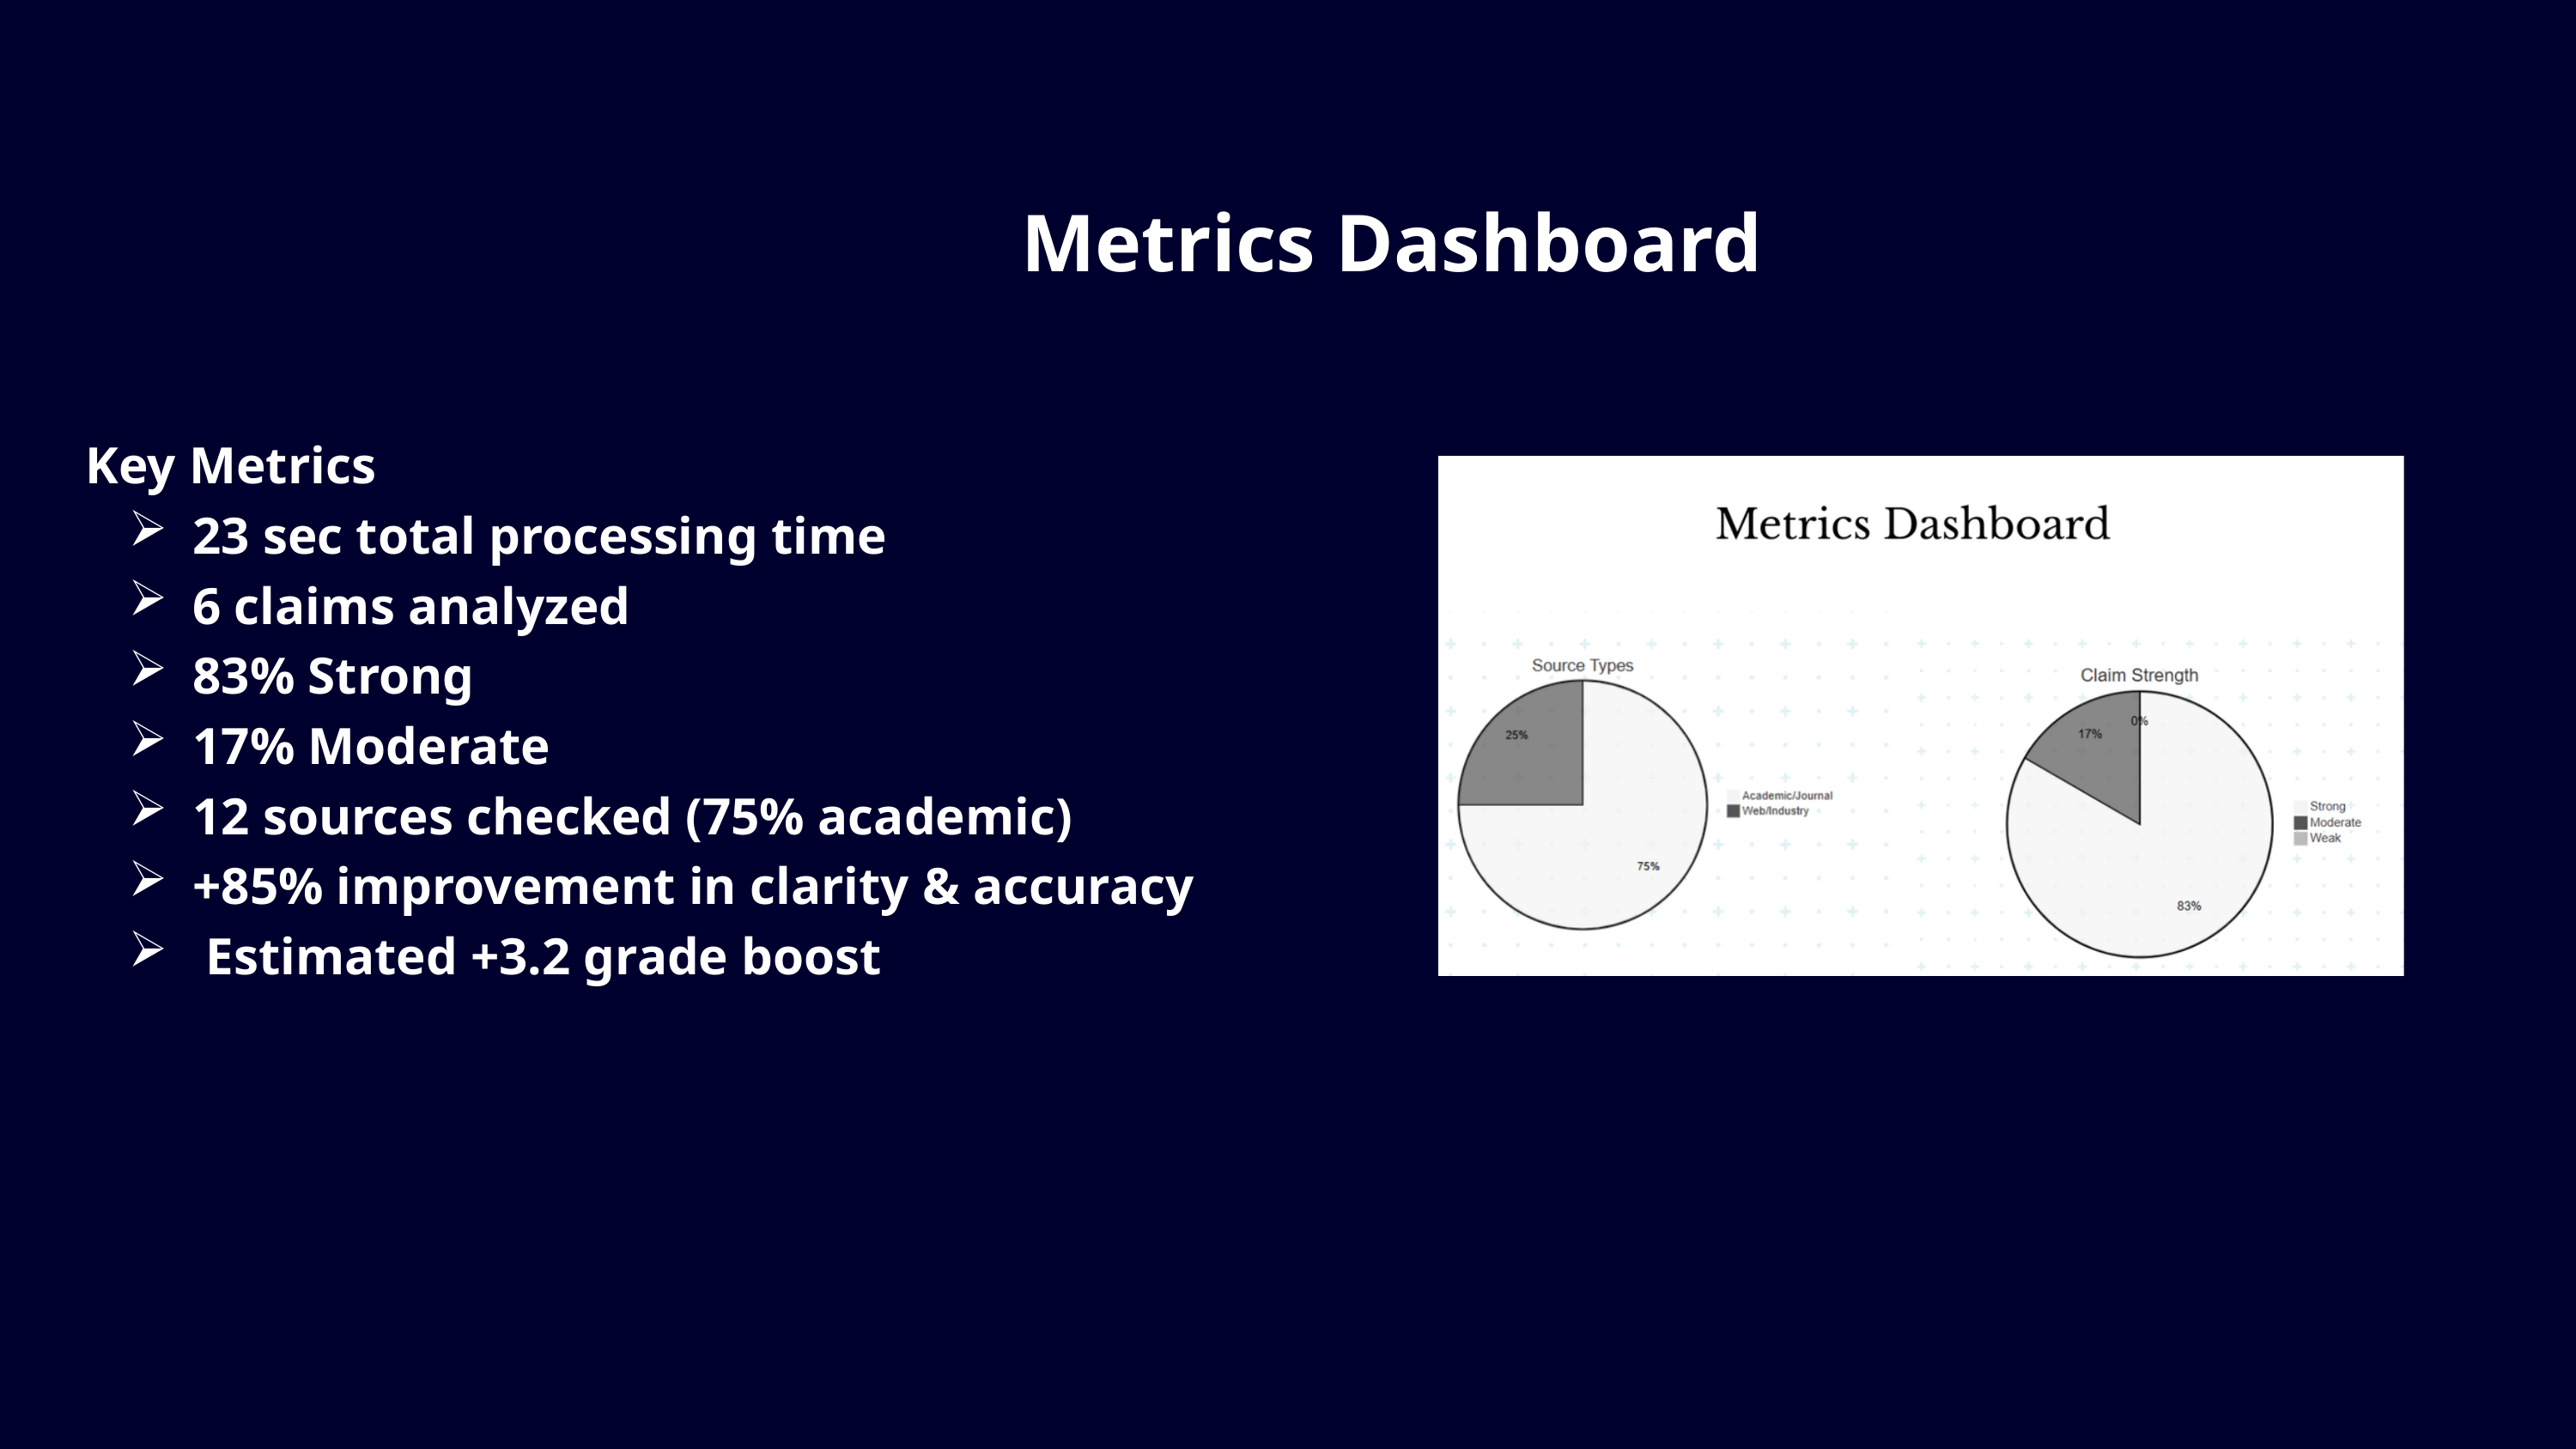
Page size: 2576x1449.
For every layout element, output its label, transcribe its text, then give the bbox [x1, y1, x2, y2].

text_box Metrics Dashboard [762, 177, 2022, 288]
text_box [1438, 456, 2404, 977]
text_box Key Metrics 23 sec total processing time 6 claims analyzed 83% Strong 17% Moderate 12 sources checked (75% academic) +85% improvement in clarity & accuracy Estimated +3.2 grade boost [86, 423, 1312, 1055]
